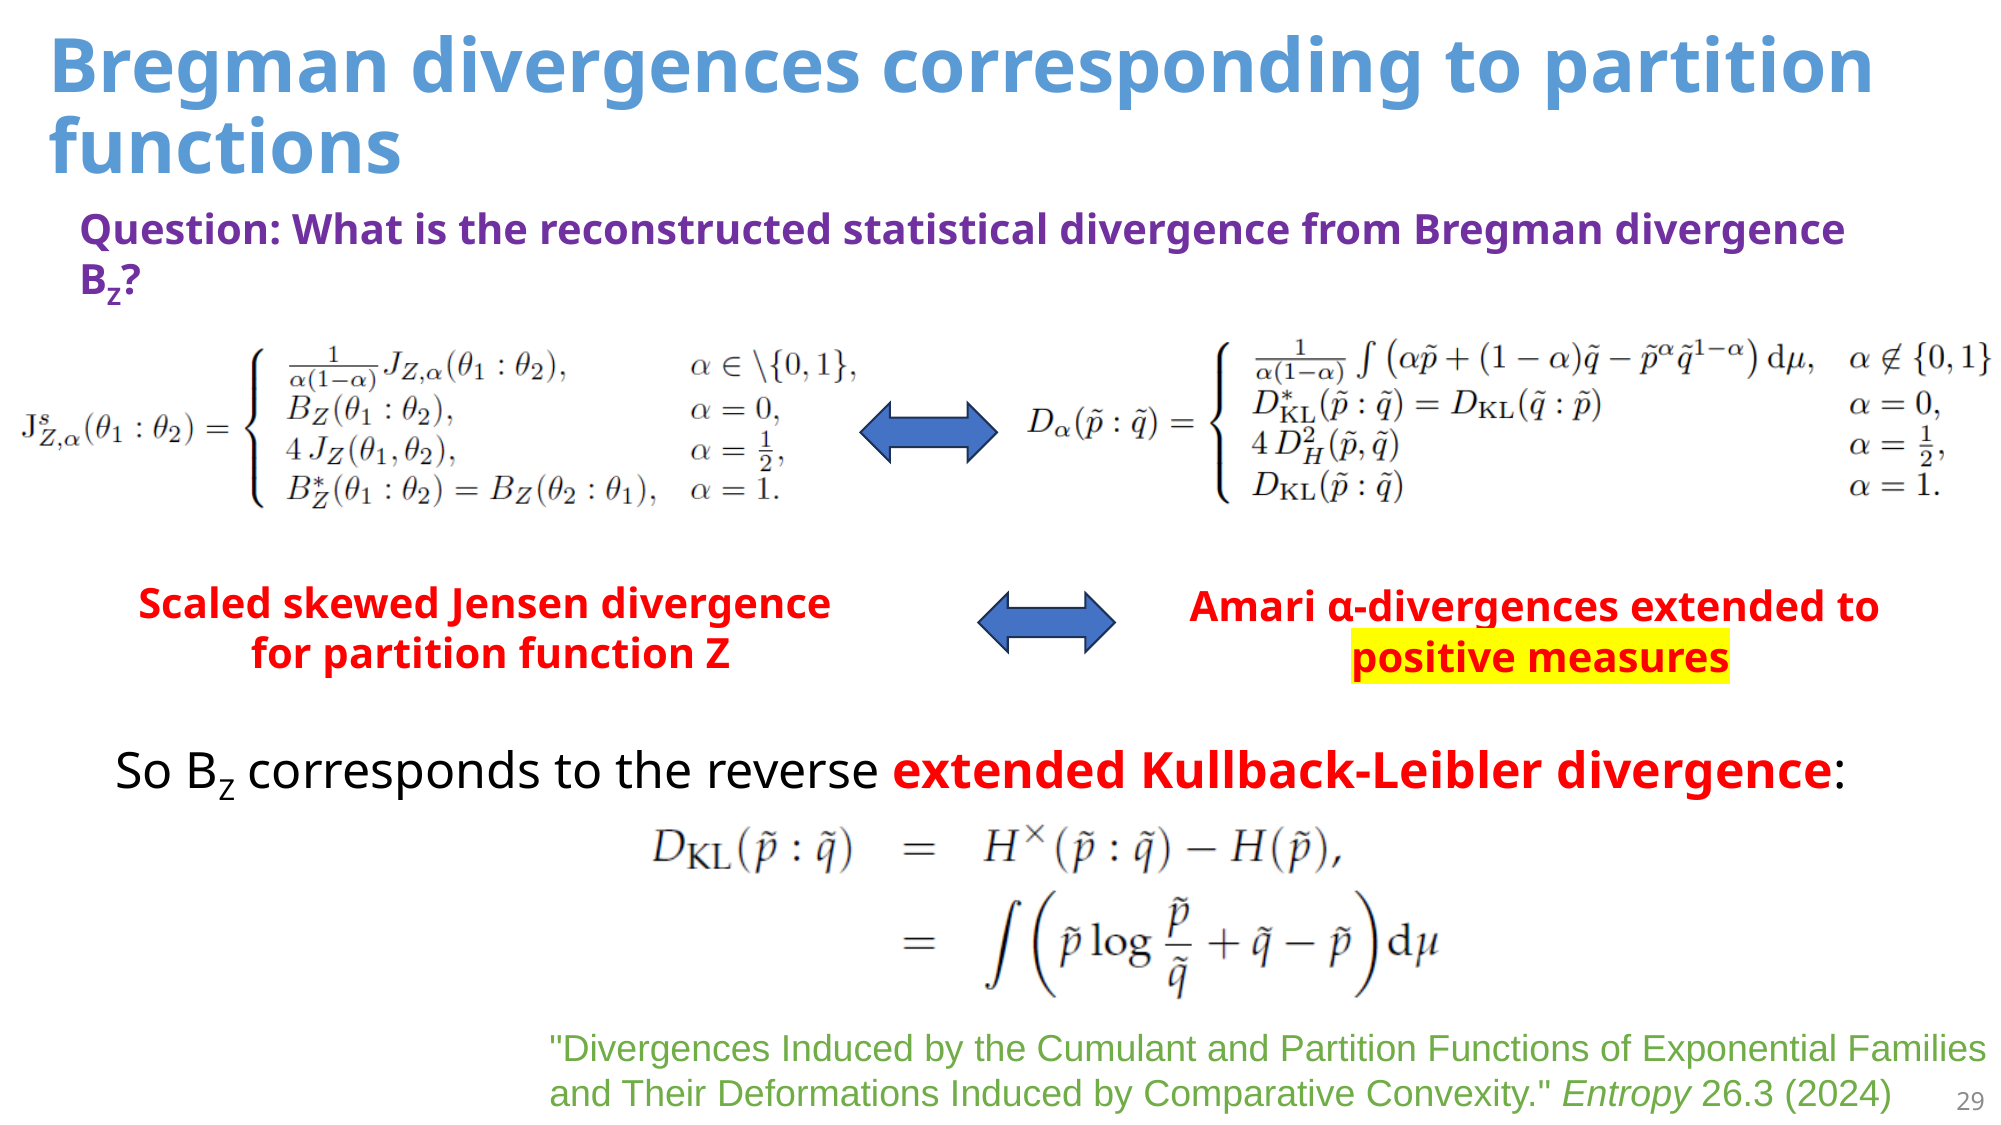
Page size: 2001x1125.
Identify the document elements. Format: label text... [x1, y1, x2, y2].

picture [1002, 318, 2000, 517]
text_box Scaled skewed Jensen divergence for partition function Z [123, 569, 858, 685]
text_box Bregman divergences corresponding to partition functions [33, 0, 1968, 218]
text_box [870, 400, 999, 465]
text_box Question: What is the reconstructed statistical divergence from Bregman divergence BZ? [64, 195, 1934, 318]
picture [635, 800, 1458, 1004]
text_box So BZ corresponds to the reverse extended Kullback-Leibler divergence: [100, 730, 1862, 874]
slide_number 29 [1848, 1072, 2000, 1125]
picture [0, 326, 870, 520]
text_box [976, 590, 1117, 655]
text_box Amari α-divergences extended to positive measures [1174, 572, 1907, 688]
text_box "Divergences Induced by the Cumulant and Partition Functions of Exponential Families and Their Deformations Induced by Comparative Convexity." Entropy 26.3 (2024) [534, 1016, 2000, 1122]
